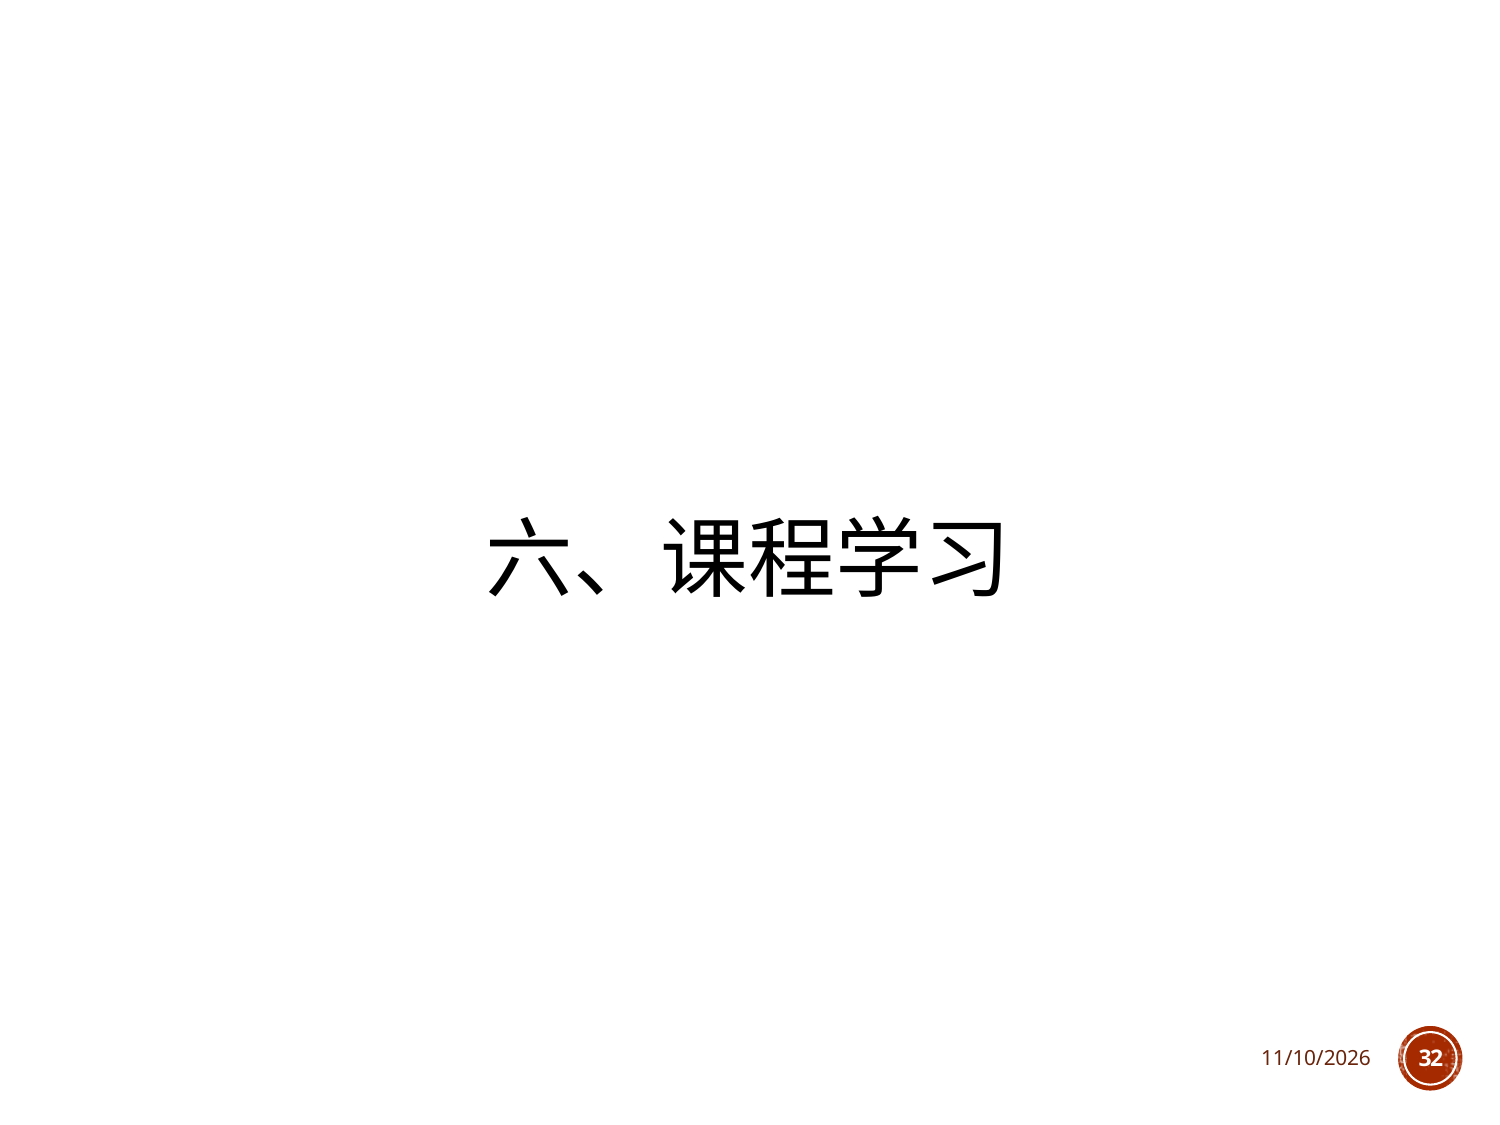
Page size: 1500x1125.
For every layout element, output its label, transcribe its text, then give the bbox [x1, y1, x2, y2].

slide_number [982, 1028, 1386, 1089]
title 六、课程学习 [110, 430, 1386, 695]
slide_number 32 [1391, 1028, 1471, 1089]
